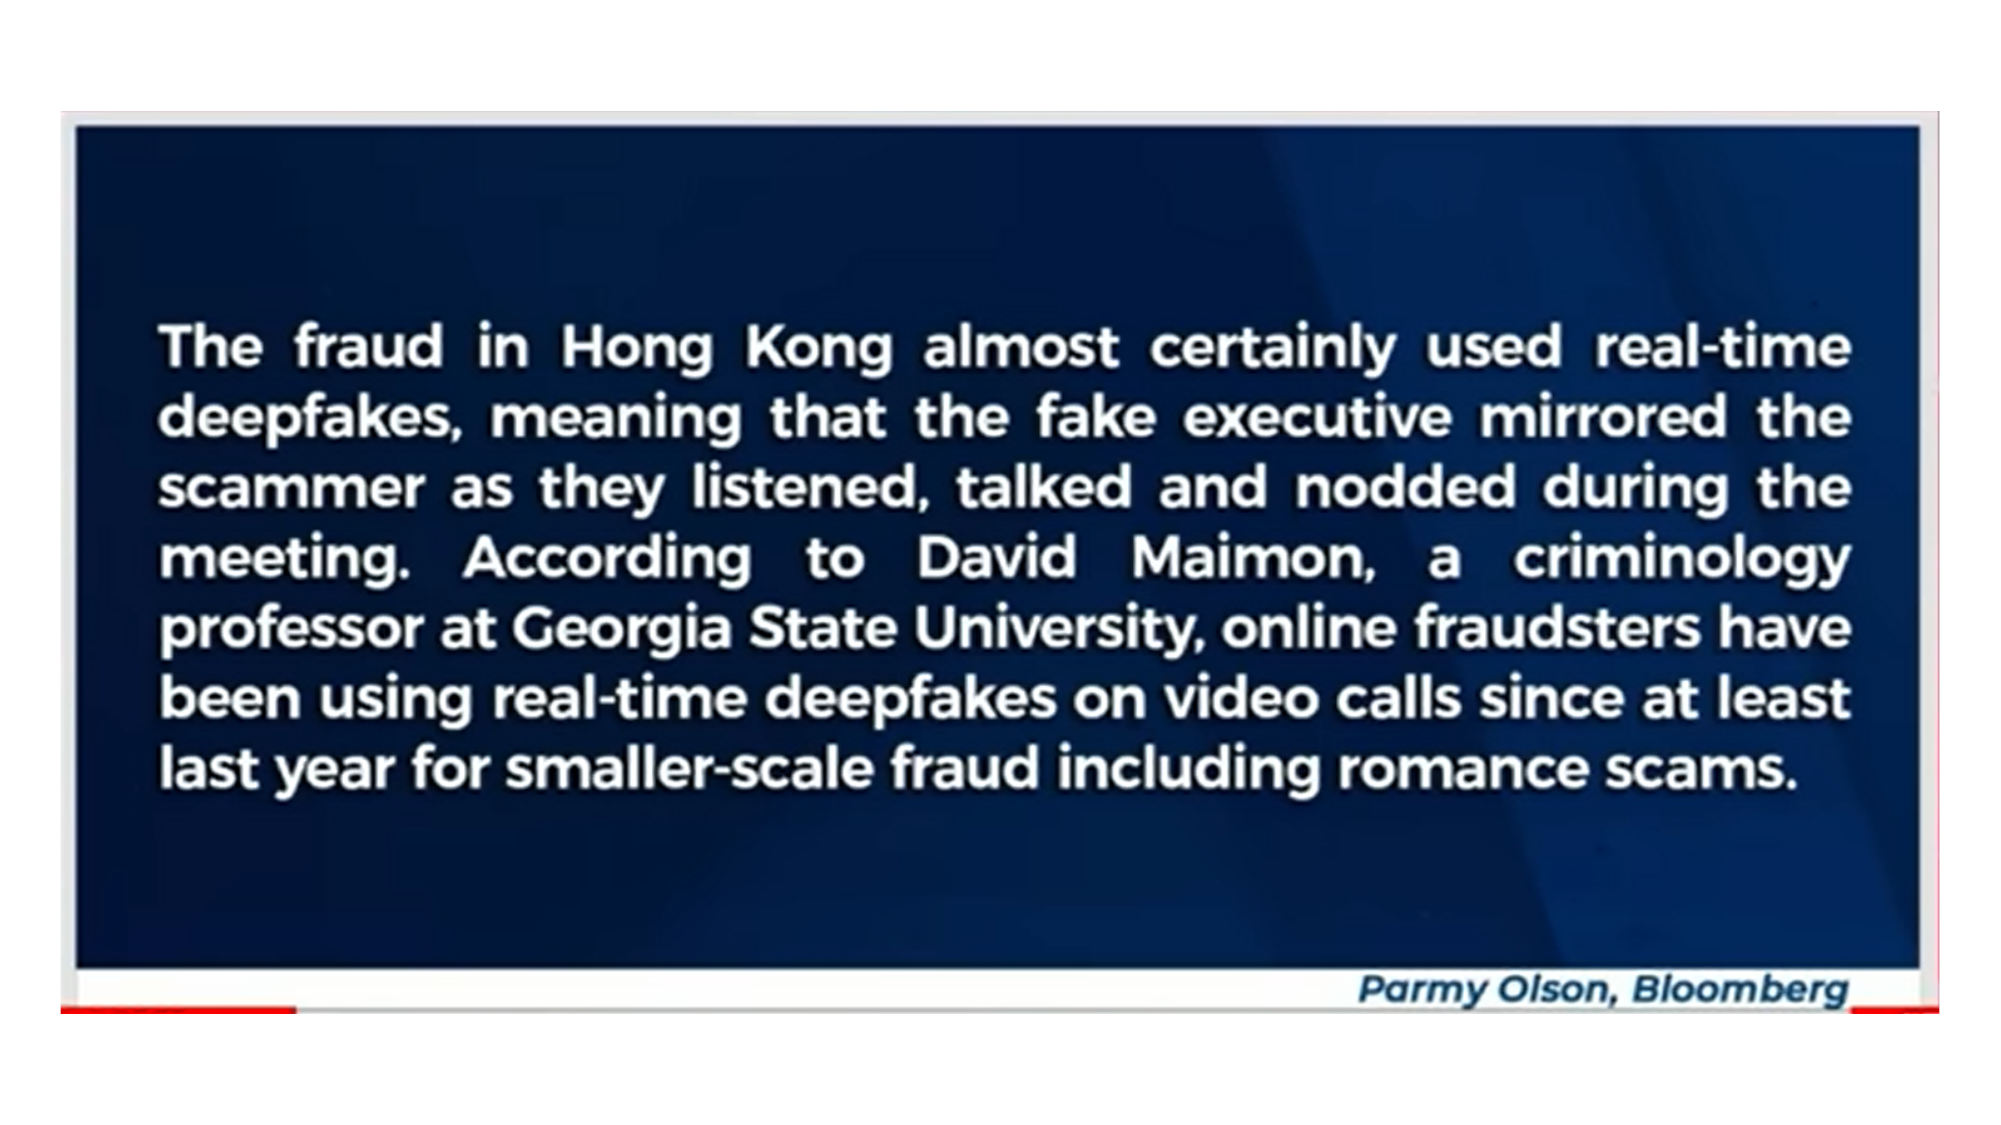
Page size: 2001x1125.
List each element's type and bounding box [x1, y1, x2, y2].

picture [60, 111, 1940, 1014]
